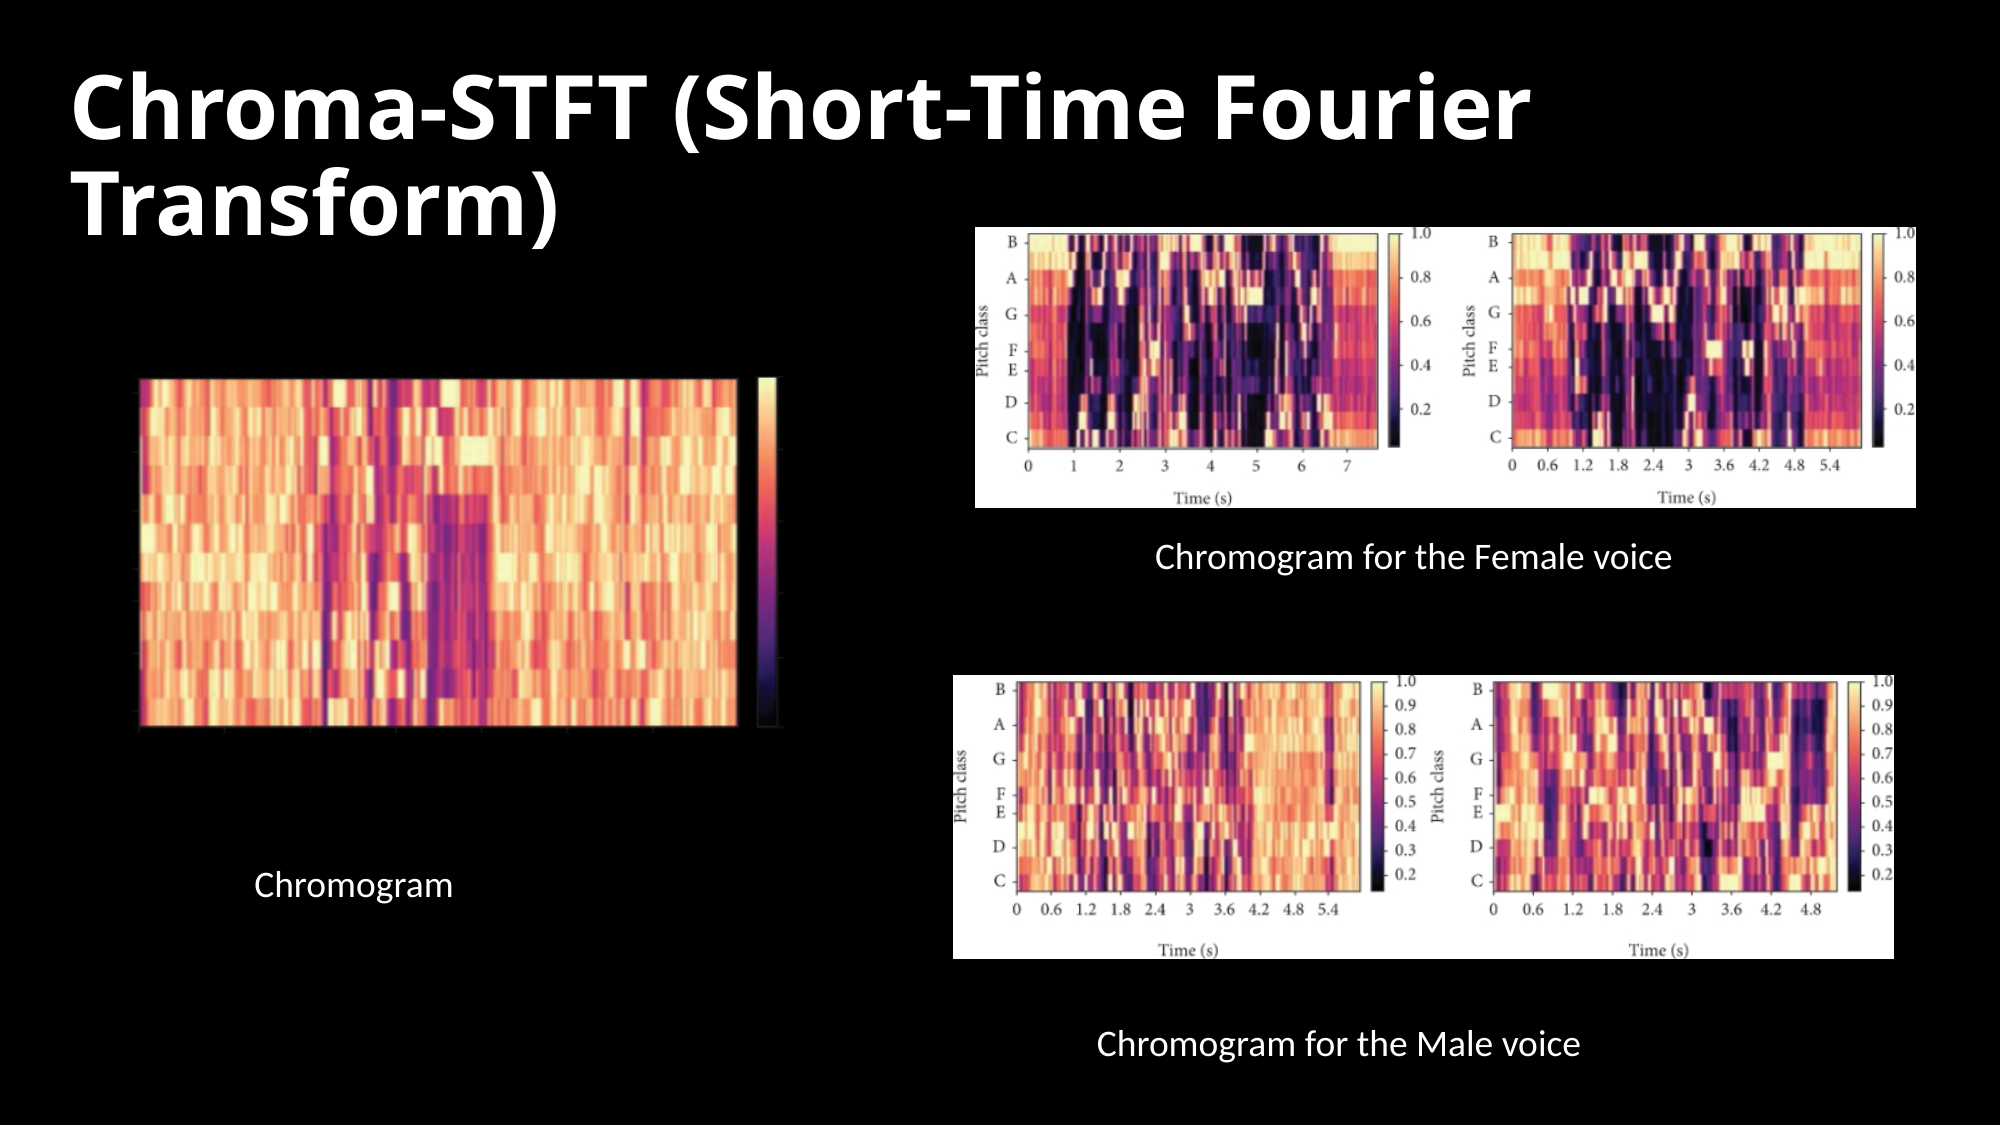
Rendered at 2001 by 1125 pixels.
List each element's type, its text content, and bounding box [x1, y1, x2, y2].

picture [45, 367, 829, 820]
text_box Chromogram for the Female voice [1140, 524, 1707, 630]
picture [953, 675, 1894, 959]
title Chroma-STFT (Short-Time Fourier Transform) [55, 54, 1556, 263]
text_box Chromogram [239, 853, 512, 913]
text_box Chromogram for the Male voice [1082, 1011, 1687, 1117]
picture [975, 227, 1916, 508]
